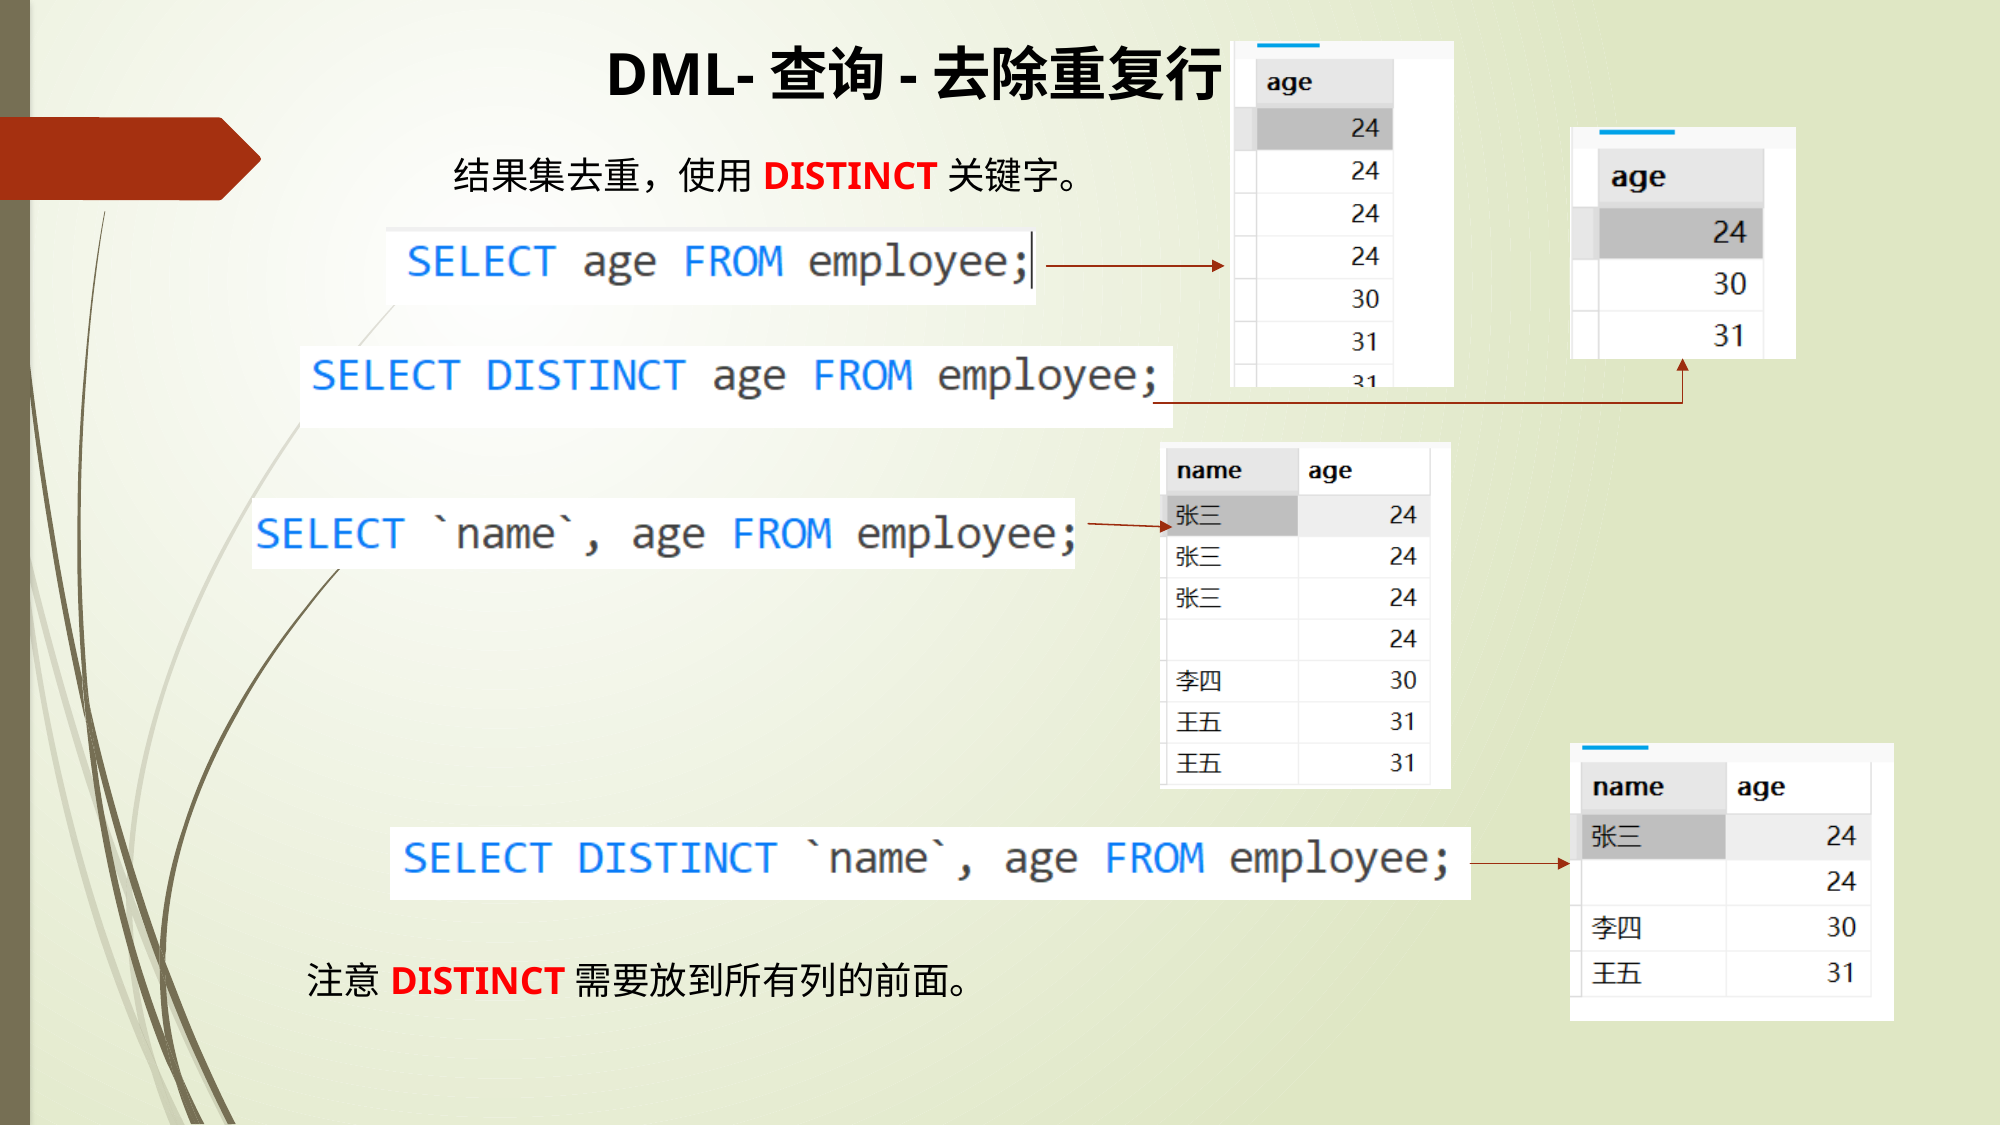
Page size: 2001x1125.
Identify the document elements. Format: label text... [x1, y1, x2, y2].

text_box DML-查询-去除重复行 [590, 29, 1271, 115]
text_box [1153, 358, 1683, 404]
picture [1160, 442, 1451, 789]
text_box 注意DISTINCT需要放到所有列的前面。 [291, 949, 1161, 1010]
picture [252, 497, 1075, 569]
picture [390, 827, 1471, 900]
text_box 结果集去重，使用DISTINCT关键字。 [438, 144, 1225, 205]
picture [1569, 126, 1796, 359]
picture [1230, 41, 1454, 358]
picture [1569, 743, 1894, 1021]
picture [386, 227, 1036, 305]
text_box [1087, 523, 1173, 528]
picture [300, 346, 1173, 428]
